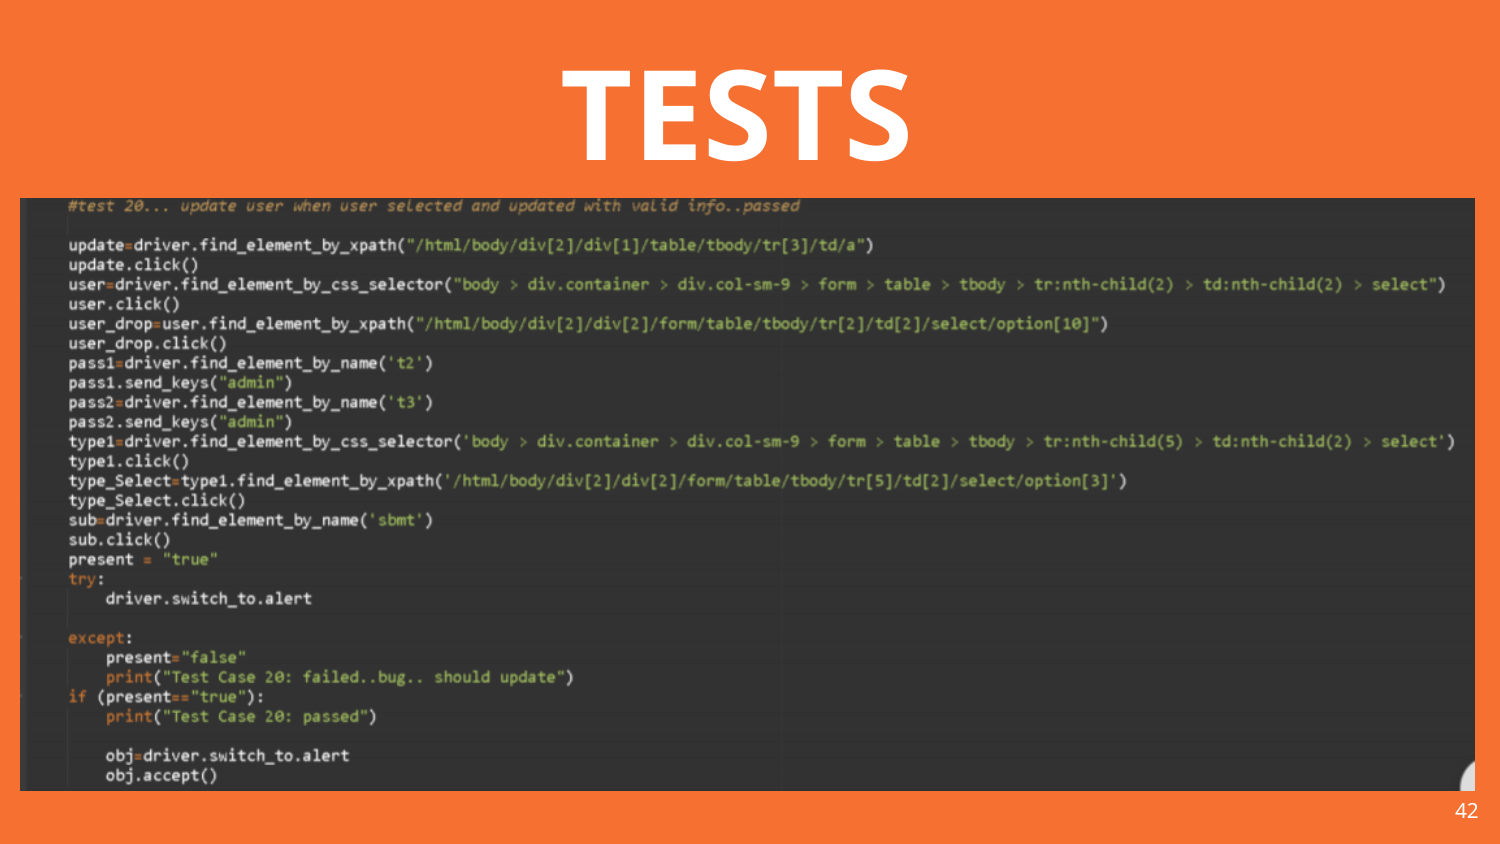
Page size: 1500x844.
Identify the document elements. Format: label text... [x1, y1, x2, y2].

slide_number 42 [1403, 779, 1494, 844]
title TESTS [99, 20, 1375, 196]
picture [20, 197, 1476, 792]
